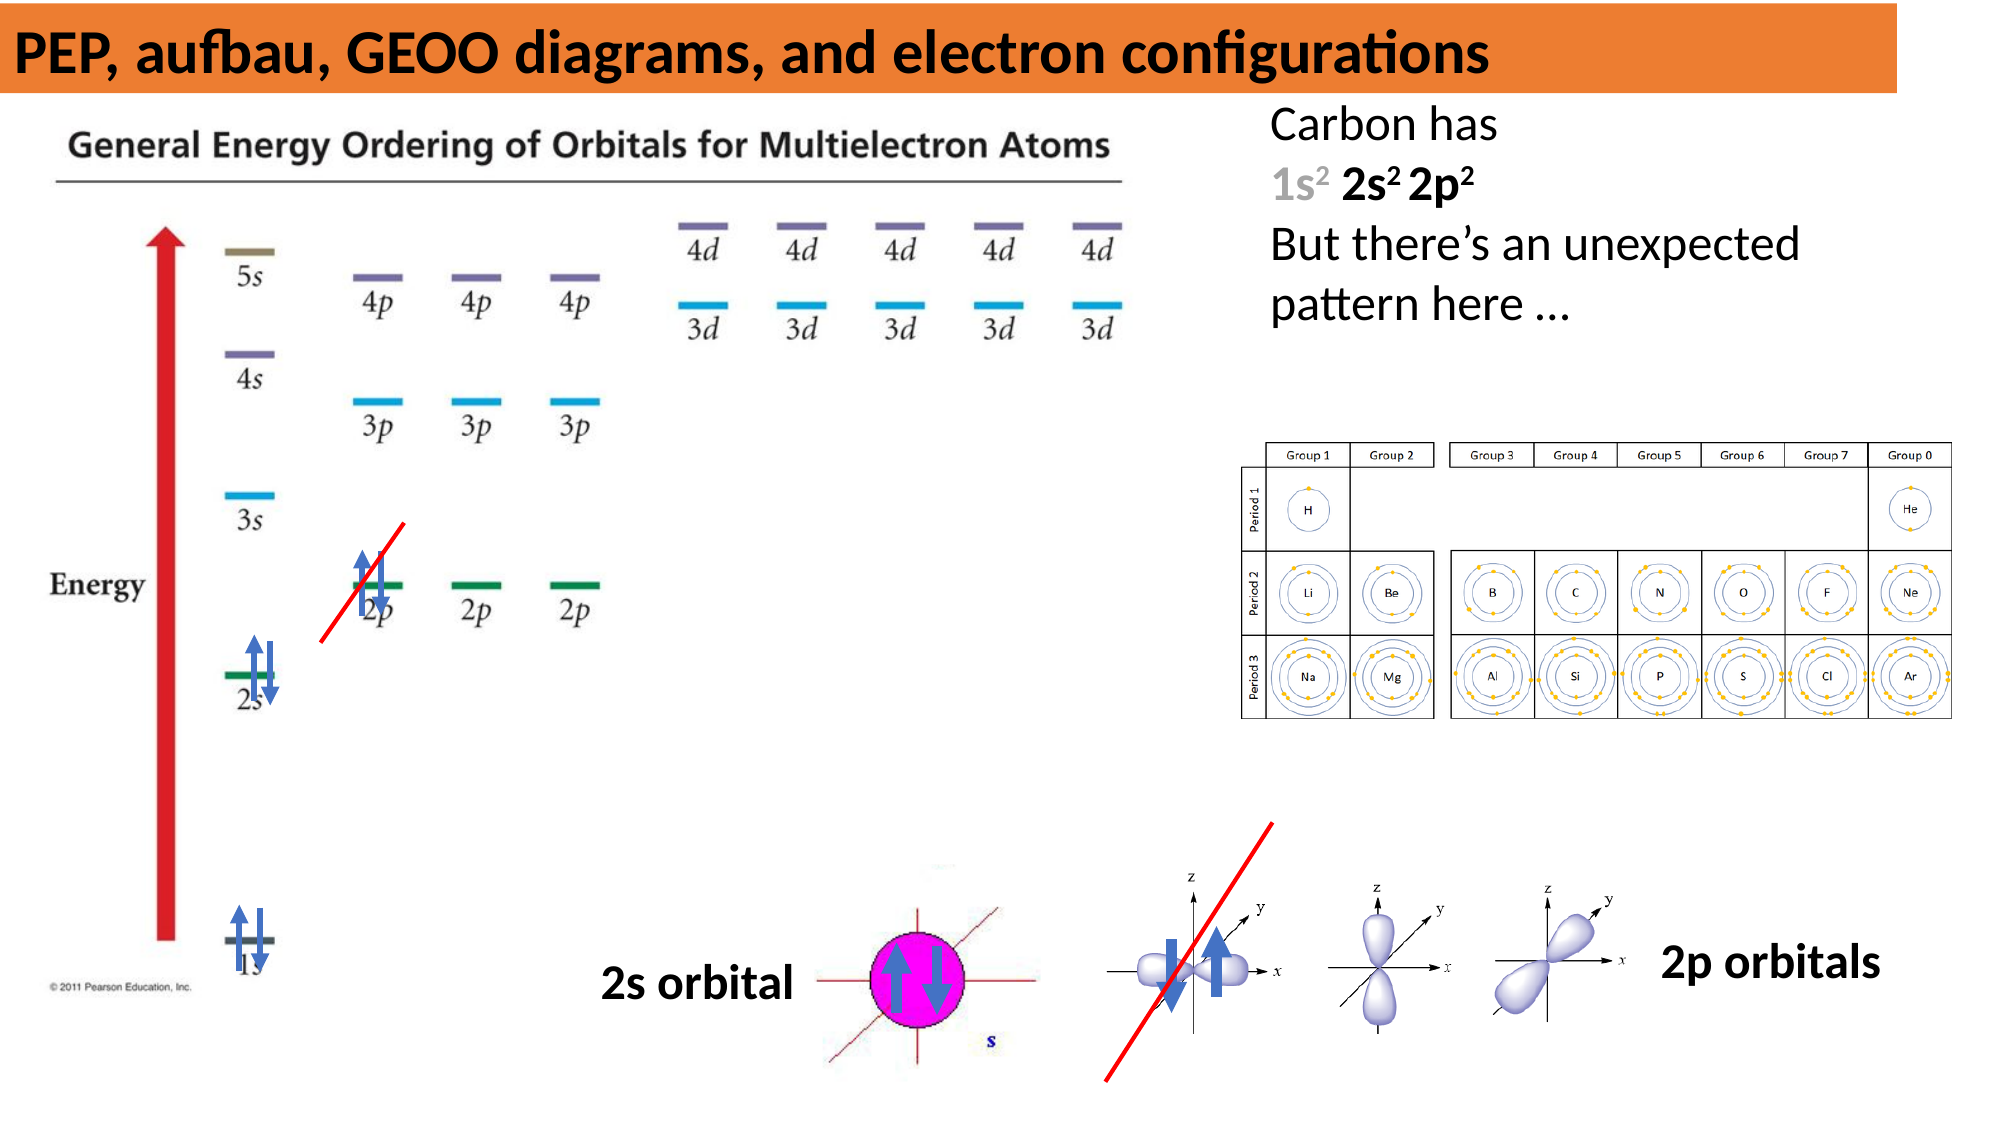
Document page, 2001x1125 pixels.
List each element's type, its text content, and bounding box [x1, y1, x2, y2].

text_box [1273, 864, 1956, 1082]
text_box Carbon has 1s2 2s2 2p2 But there’s an unexpected pattern here … [1255, 82, 1966, 338]
picture [1241, 442, 1952, 719]
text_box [0, 107, 1193, 1018]
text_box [320, 522, 405, 643]
text_box PEP, aufbau, GEOO diagrams, and electron configurations [0, 3, 1897, 94]
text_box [814, 864, 1105, 1082]
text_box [1105, 822, 1273, 1082]
